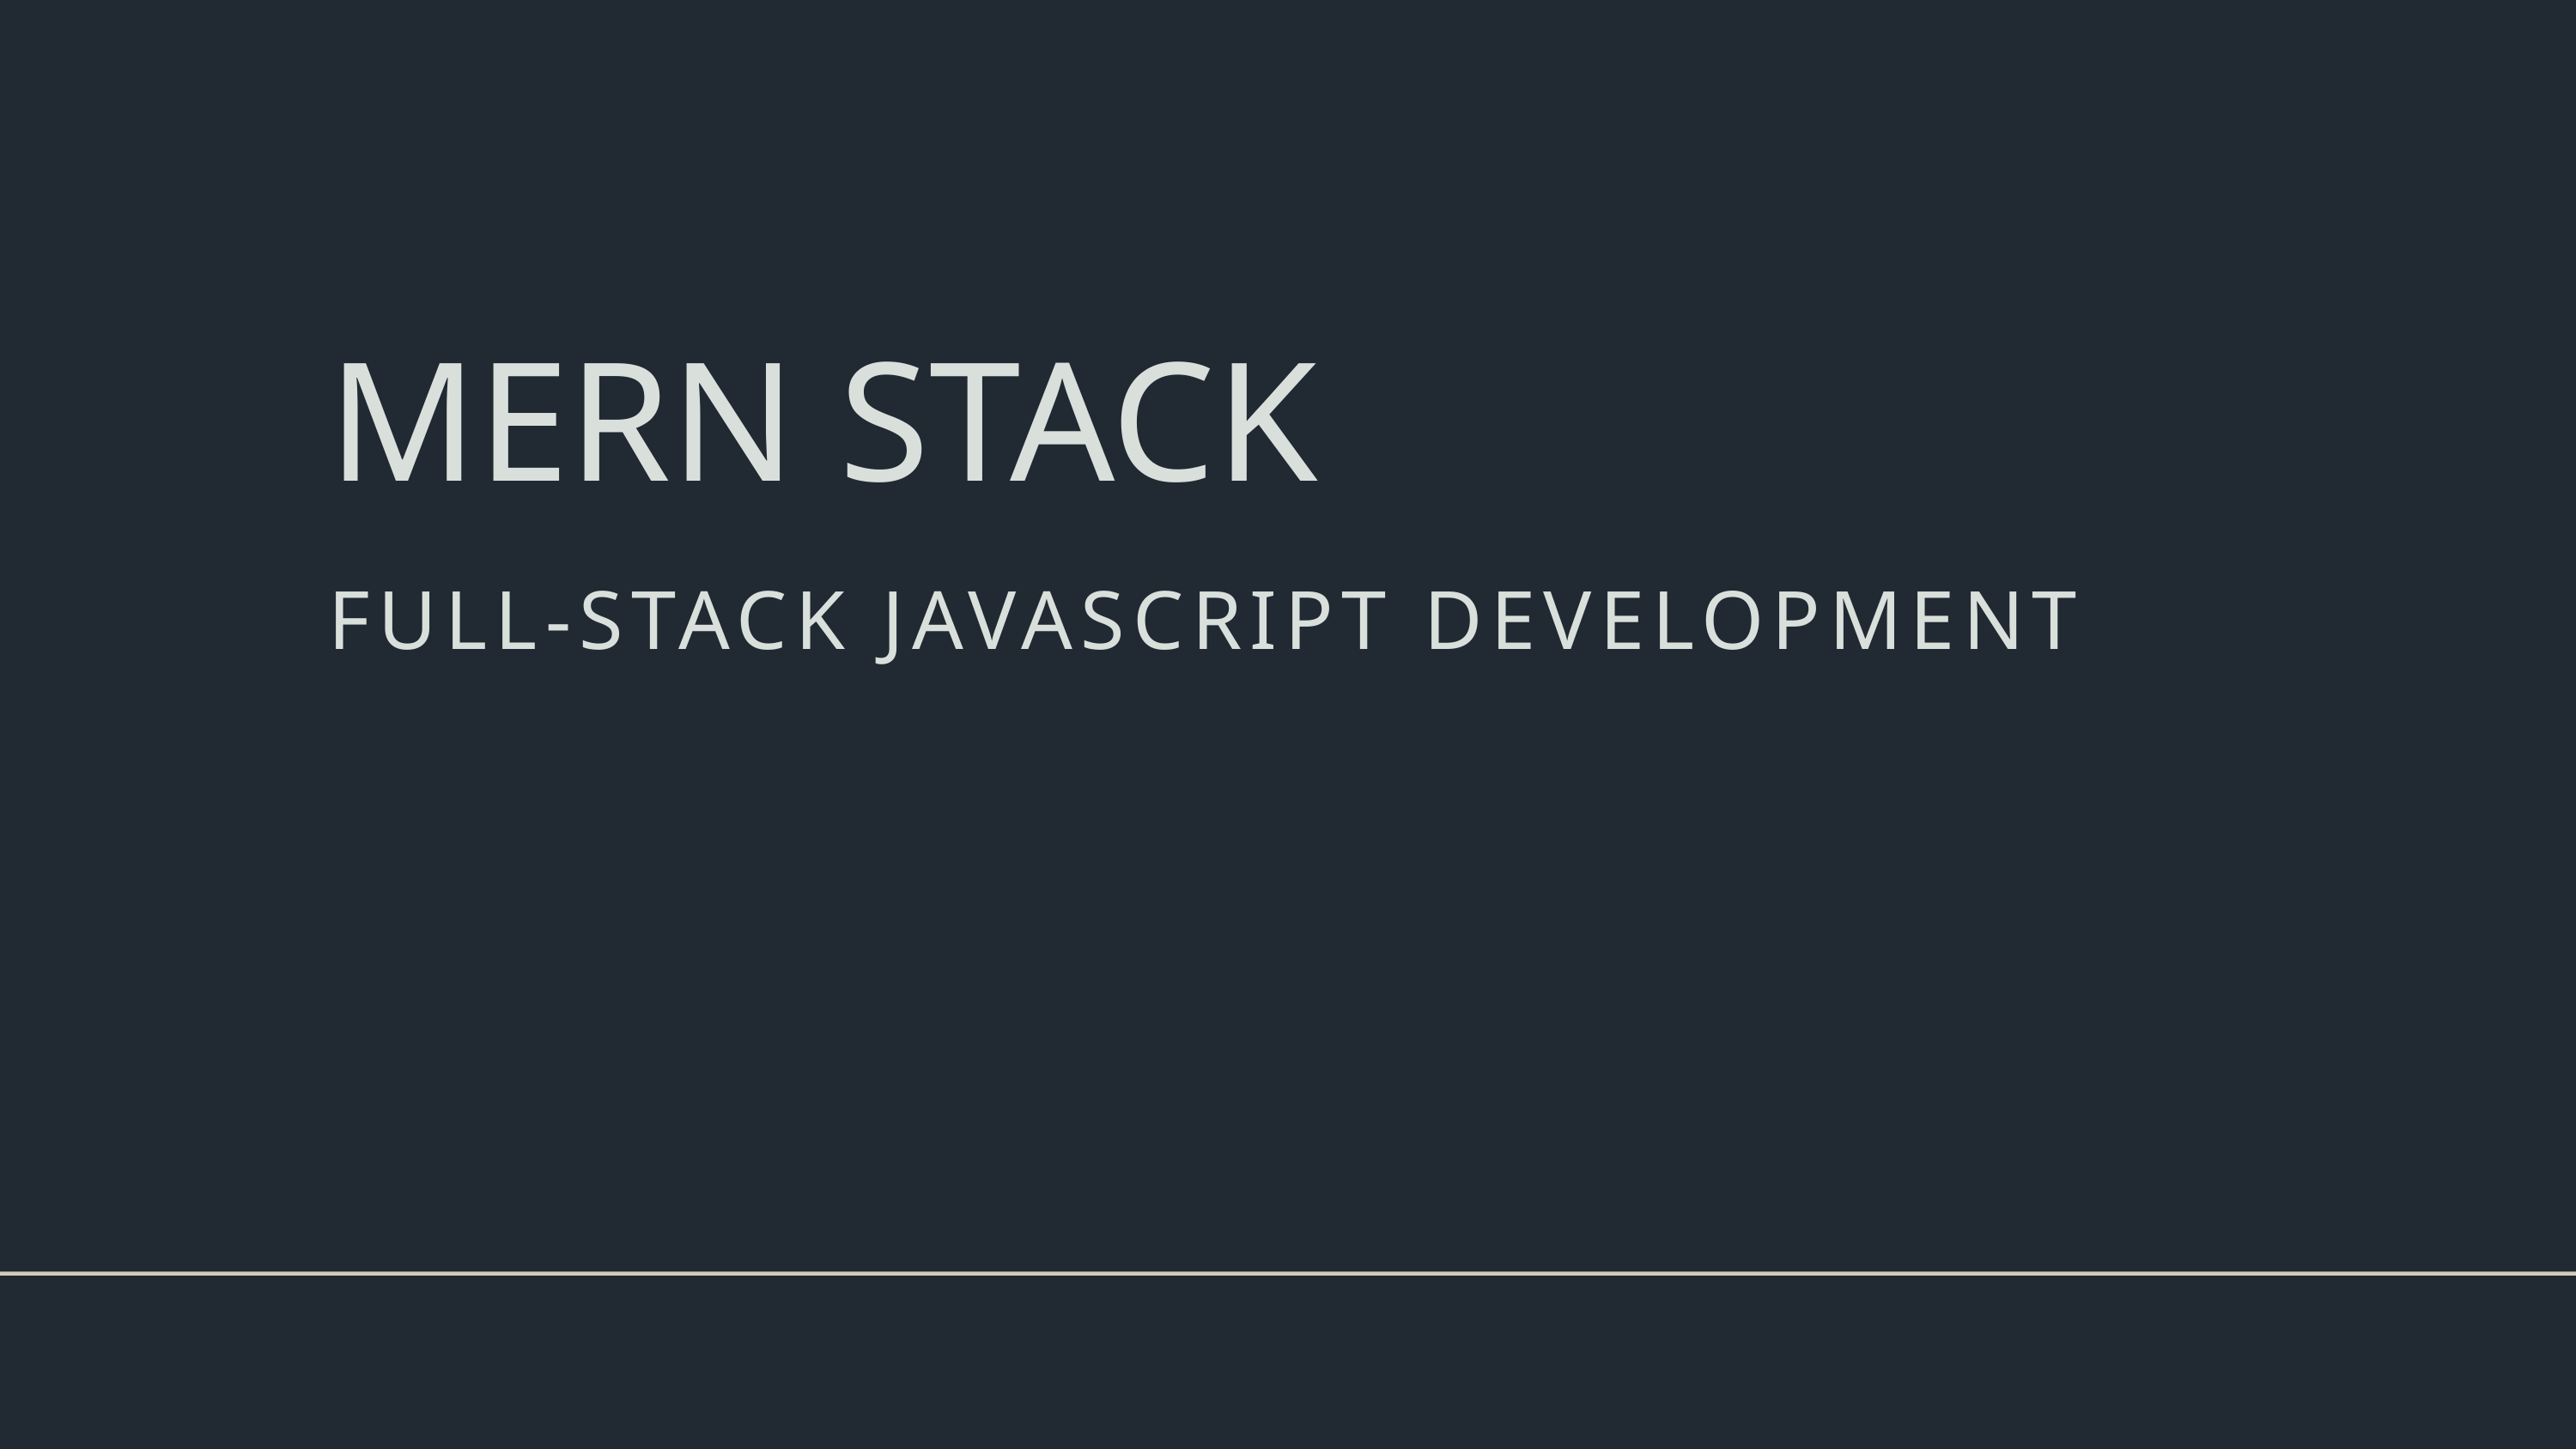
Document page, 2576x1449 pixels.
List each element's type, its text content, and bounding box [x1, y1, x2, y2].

text_box MERN STACK [328, 283, 1969, 514]
text_box FULL-STACK JAVASCRIPT DEVELOPMENT [328, 568, 2248, 666]
